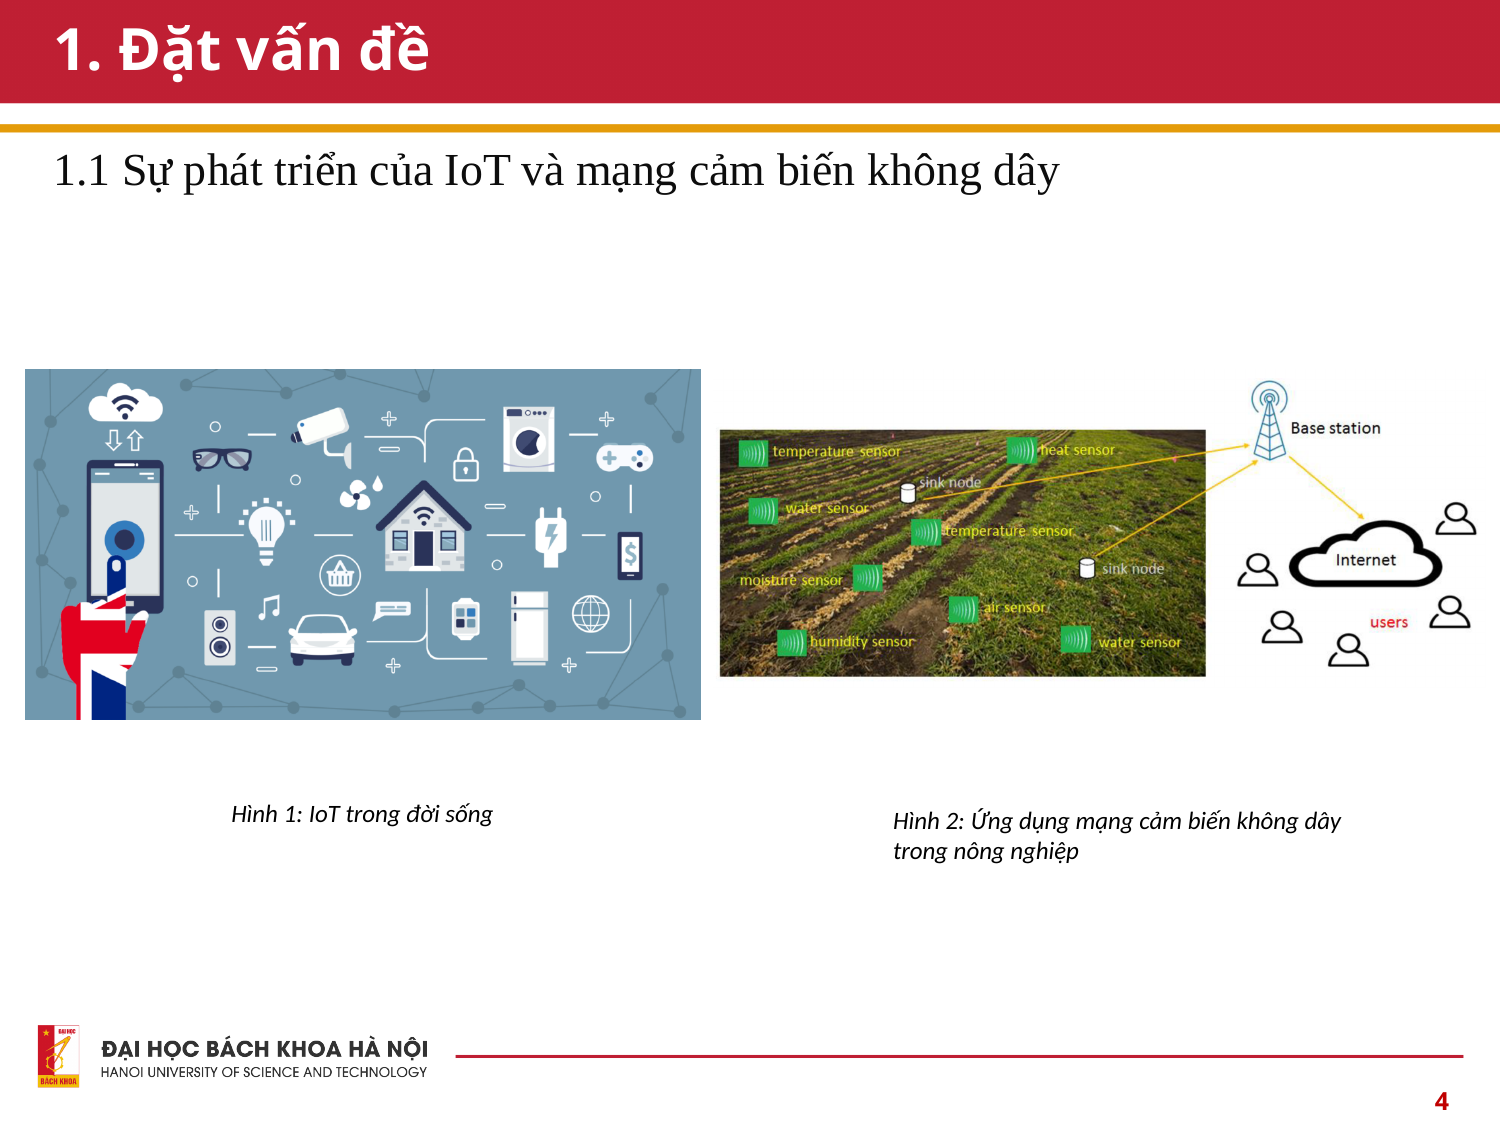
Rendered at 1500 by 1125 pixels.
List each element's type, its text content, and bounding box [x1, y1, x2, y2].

title 1. Đặt vấn đề [38, 12, 1462, 87]
slide_number 4 [1126, 1078, 1464, 1125]
list 1.1 Sự phát triển của IoT và mạng cảm biến không dây [38, 138, 1462, 1008]
picture [0, 0, 1500, 1125]
text_box Hình 2: Ứng dụng mạng cảm biến không dây trong nông nghiệp [878, 797, 1363, 873]
text_box Hình 1: IoT trong đời sống [216, 789, 701, 835]
